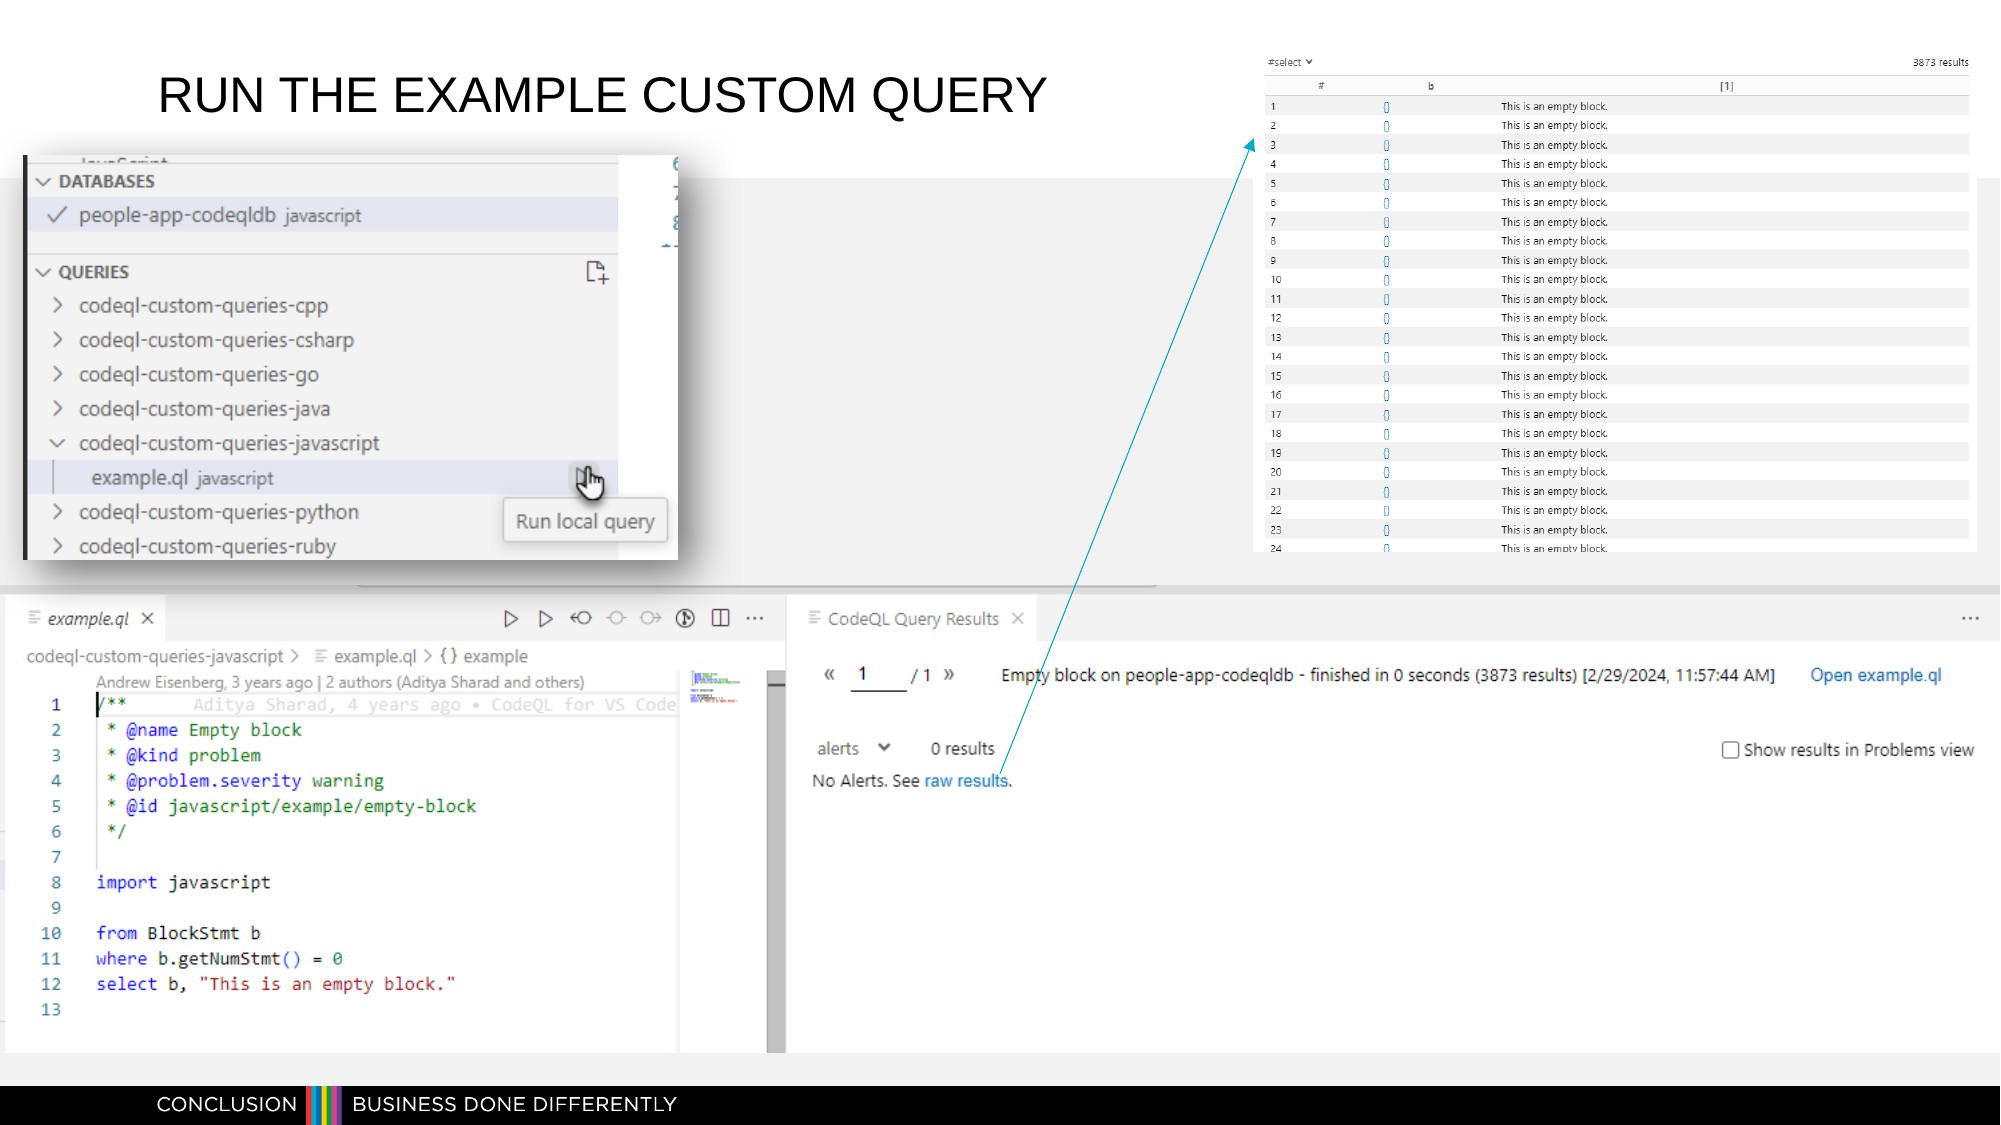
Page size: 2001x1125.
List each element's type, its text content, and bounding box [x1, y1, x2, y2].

title Run the example custom query [157, 74, 1253, 114]
picture [0, 585, 2000, 1053]
picture [318, 1086, 2000, 1125]
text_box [999, 138, 1254, 774]
picture [1253, 37, 1977, 552]
picture [23, 155, 678, 560]
picture [0, 1086, 315, 1125]
